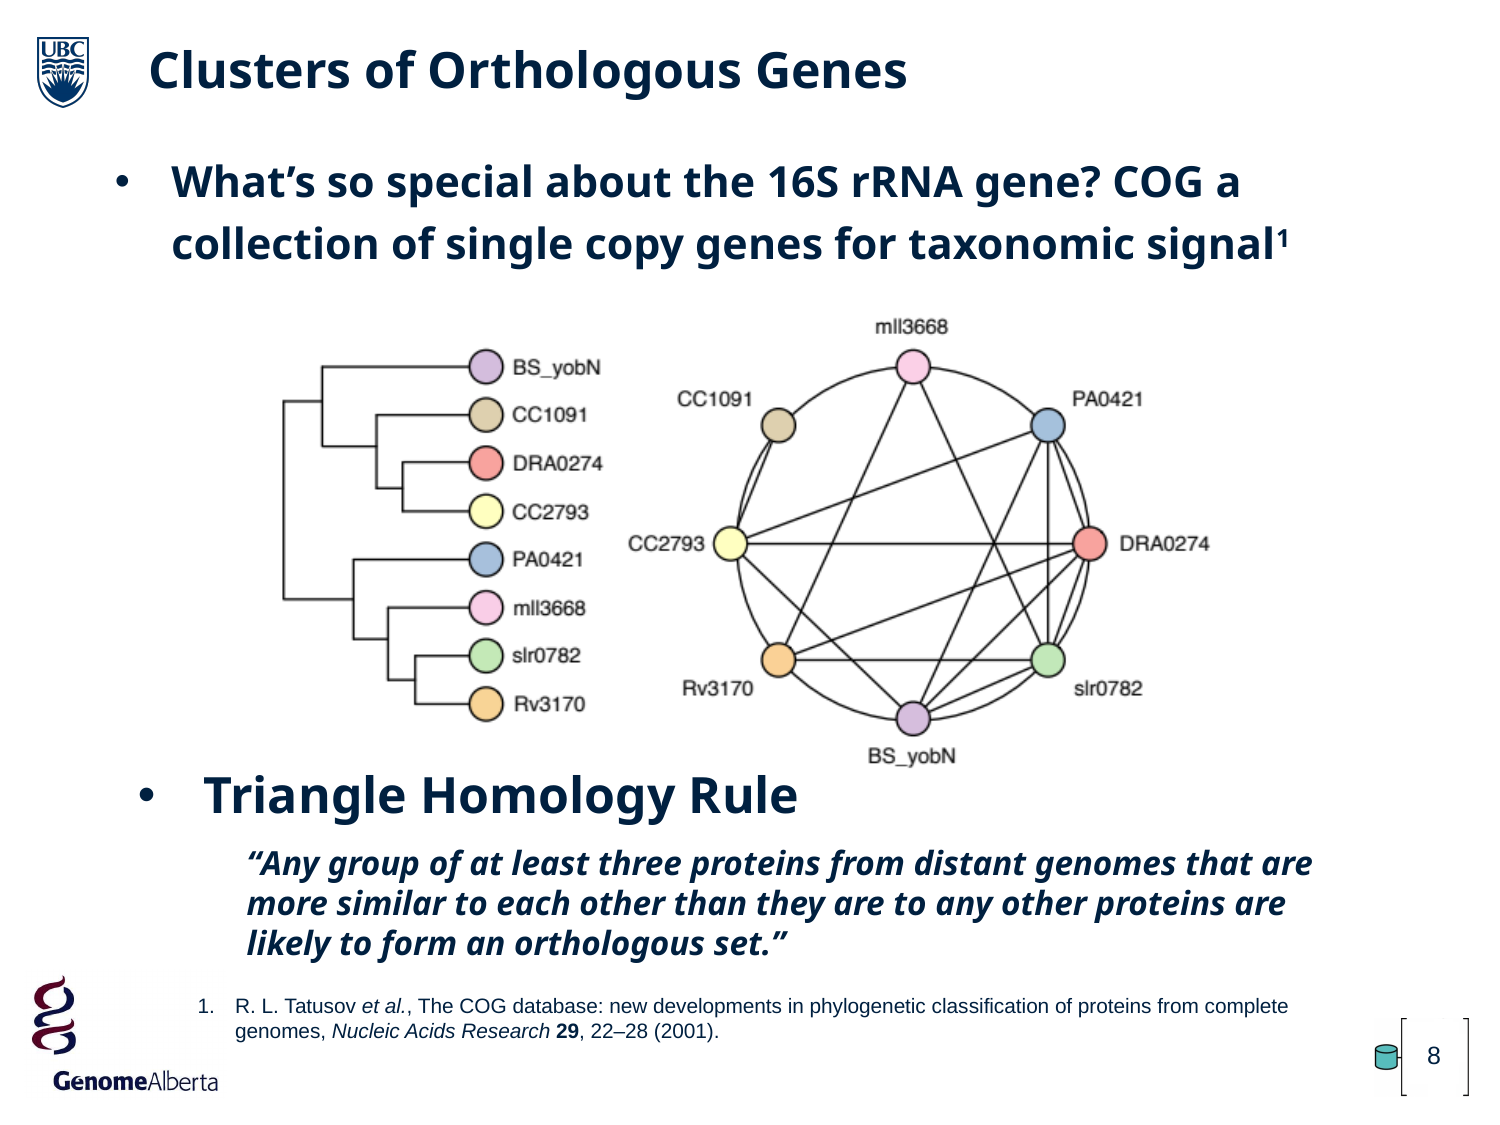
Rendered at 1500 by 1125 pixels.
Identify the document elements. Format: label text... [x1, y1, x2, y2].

picture [37, 37, 89, 108]
picture [21, 966, 229, 1103]
list “Any group of at least three proteins from distant genomes that are more similar to each other than they are to any other proteins are likely to form an orthologous set.” [231, 835, 1375, 985]
list What’s so special about the 16S rRNA gene? COG a collection of single copy genes for taxonomic signal1 [100, 137, 1375, 315]
picture [1374, 1018, 1469, 1097]
slide_number 8 [1399, 1018, 1469, 1091]
text_box R. L. Tatusov et al., The COG database: new developments in phylogenetic classification of proteins from complete genomes, Nucleic Acids Research 29, 22–28 (2001). [182, 985, 1388, 1051]
picture [253, 311, 1217, 786]
list Triangle Homology Rule [123, 744, 1398, 836]
list Clusters of Orthologous Genes [133, 30, 1375, 121]
